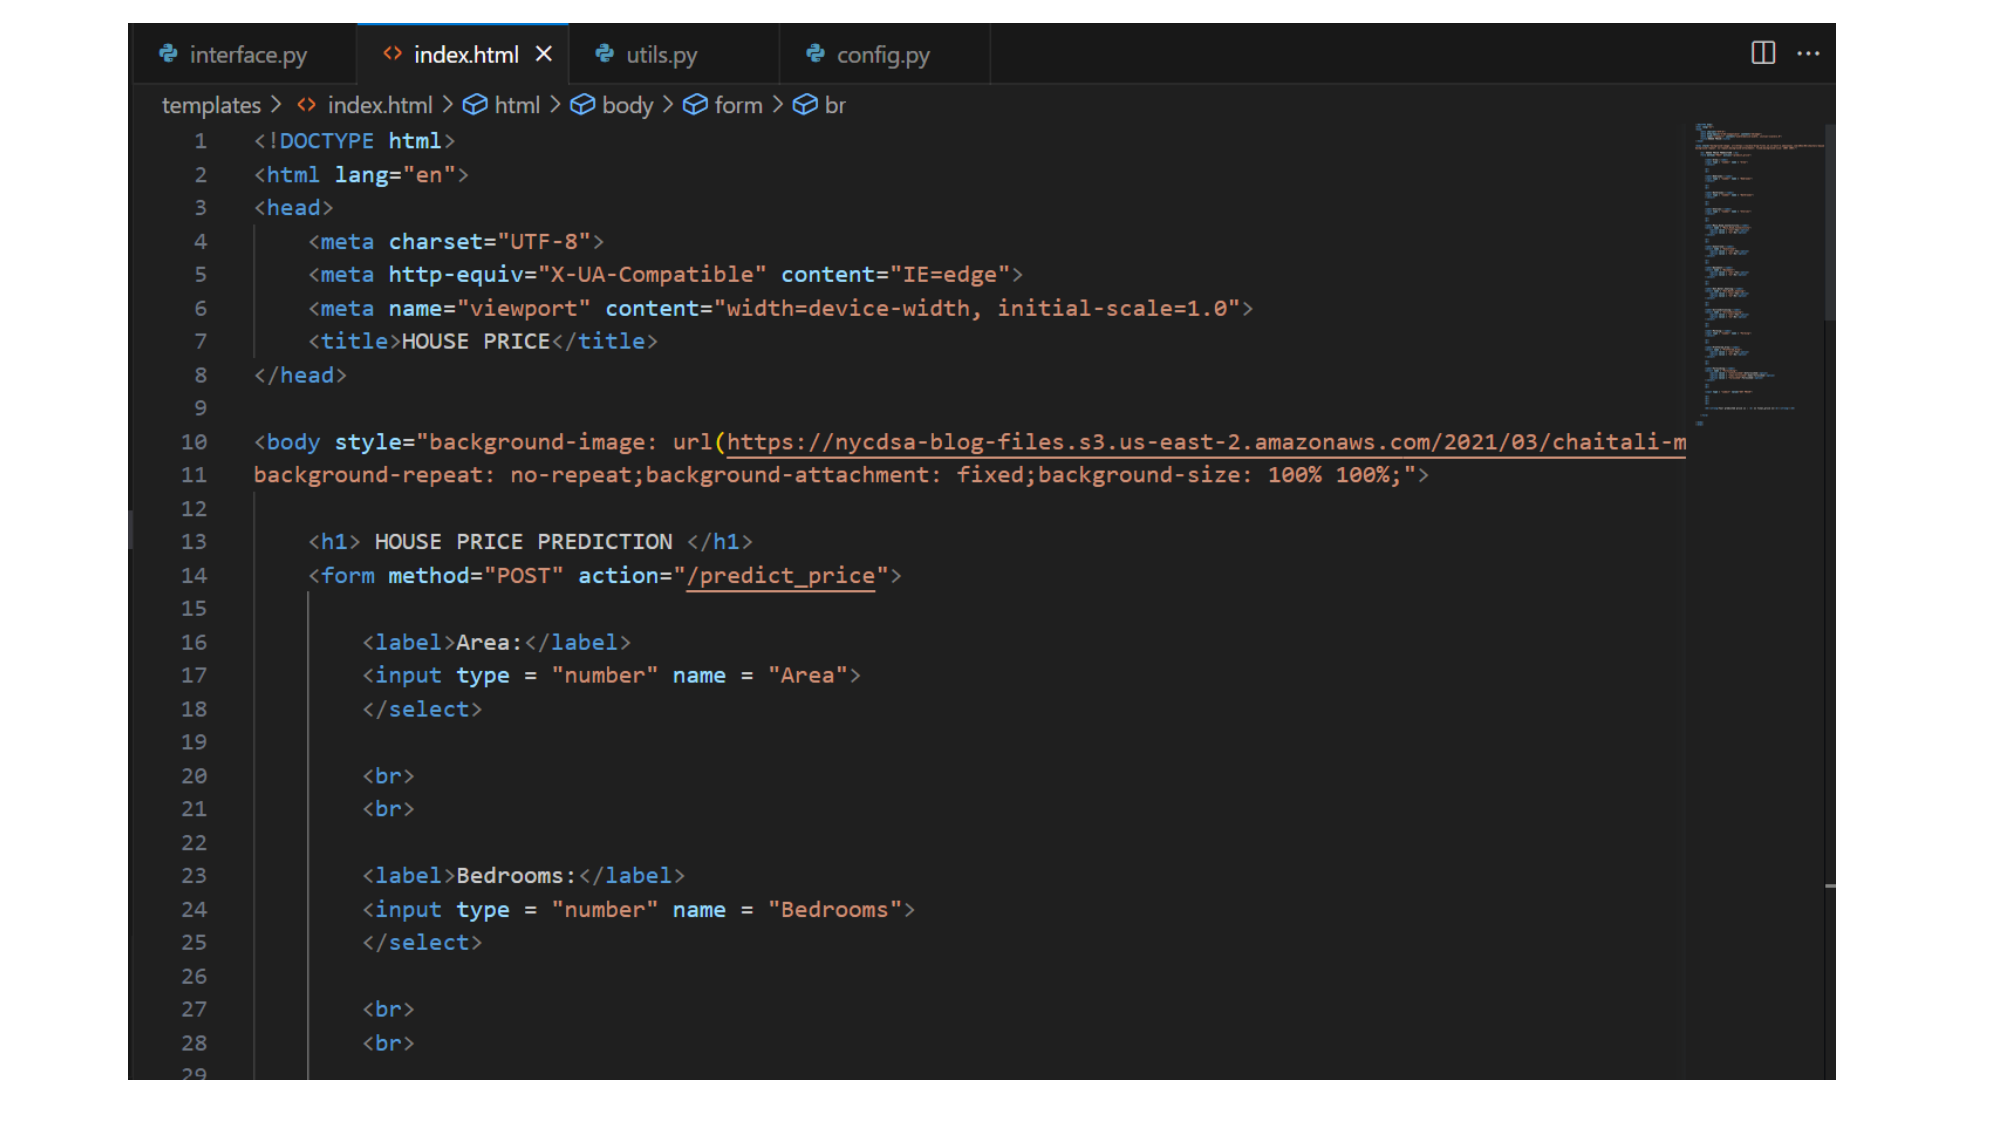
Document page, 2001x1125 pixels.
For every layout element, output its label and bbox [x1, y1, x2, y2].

picture [128, 23, 1836, 1080]
